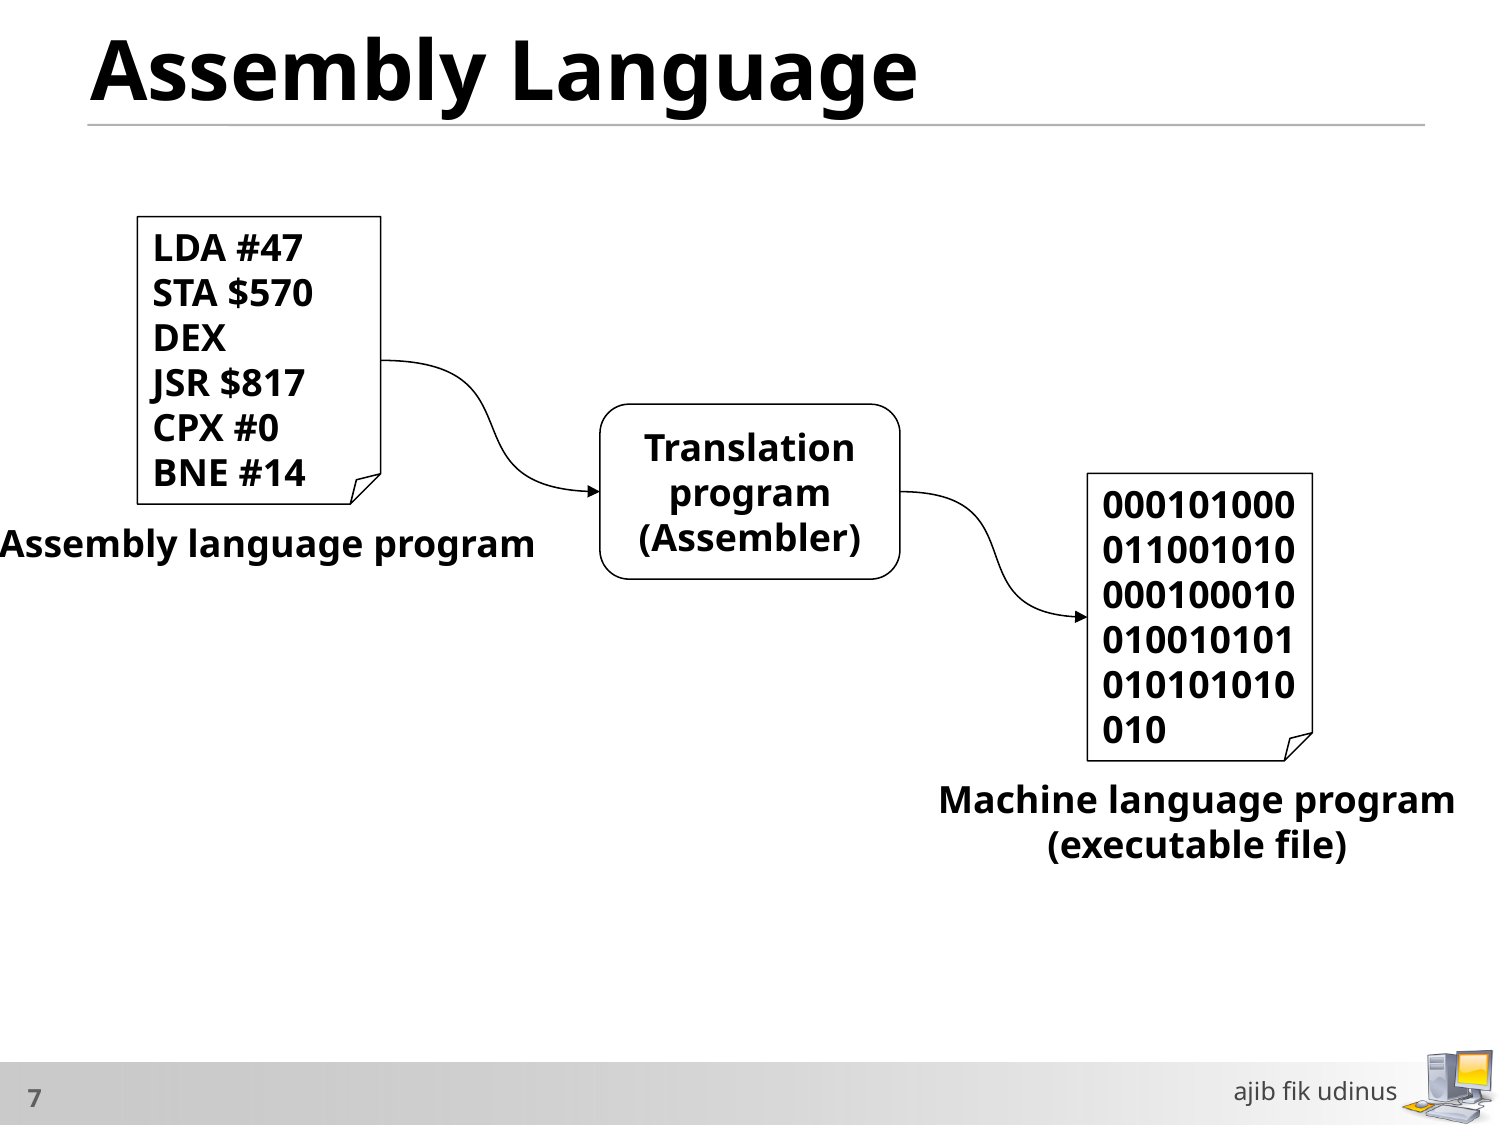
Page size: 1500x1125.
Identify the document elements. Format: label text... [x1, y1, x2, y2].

picture [1400, 1046, 1500, 1125]
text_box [27, 216, 509, 574]
title Assembly Language [74, 0, 1451, 126]
slide_number 7 [12, 1074, 363, 1113]
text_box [380, 372, 1088, 630]
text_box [966, 473, 1429, 876]
footer ajib fik udinus [937, 1050, 1413, 1113]
